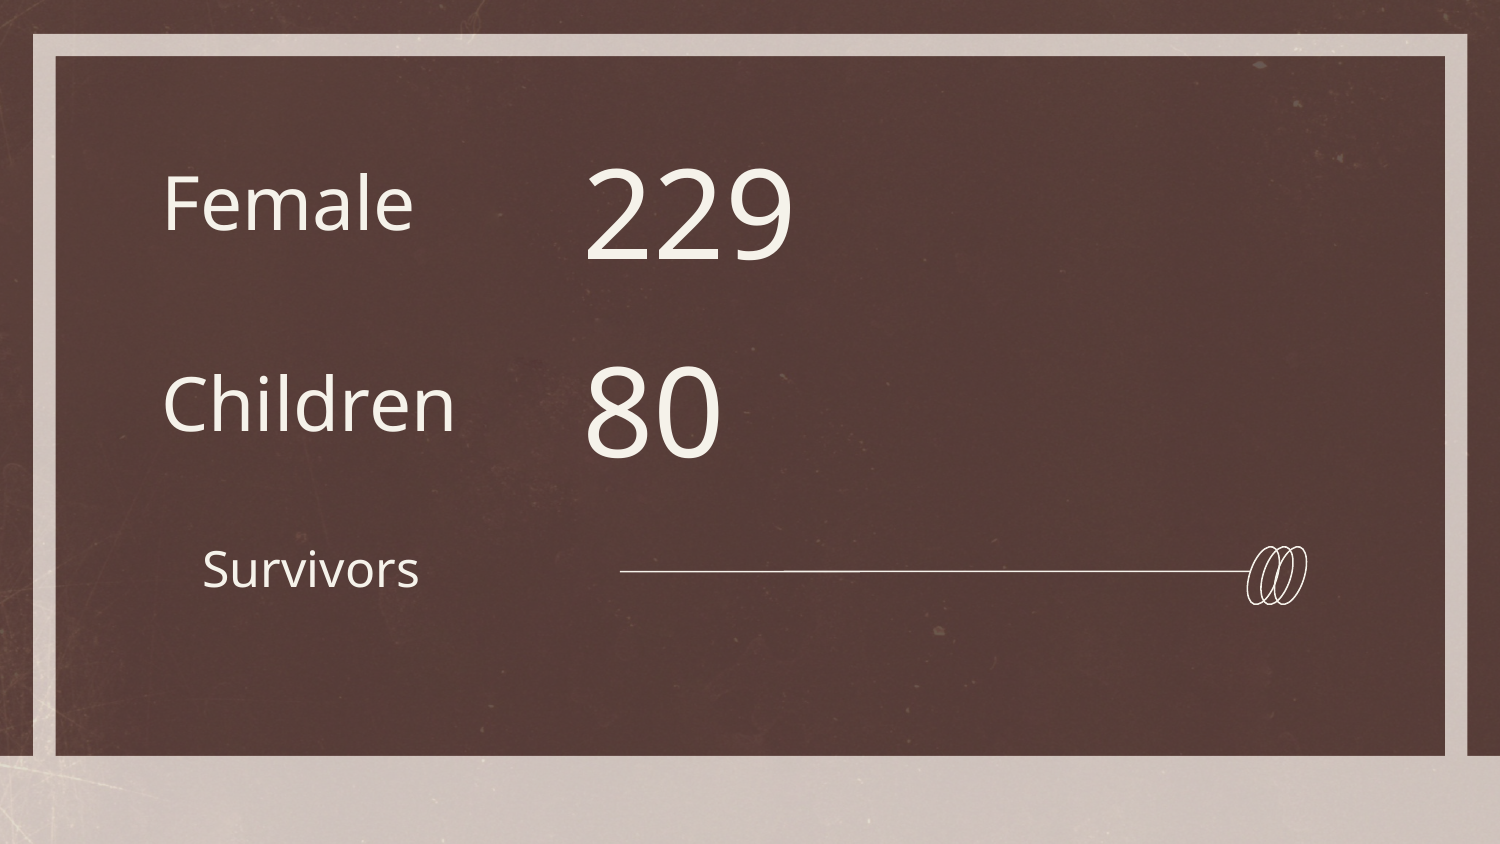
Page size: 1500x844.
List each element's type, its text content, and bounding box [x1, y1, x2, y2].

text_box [619, 542, 1314, 609]
text_box Children [146, 284, 750, 462]
subtitle Survivors [187, 522, 620, 629]
text_box Female [146, 83, 750, 261]
title 229 [567, 122, 1171, 300]
text_box 80 [566, 320, 1171, 498]
